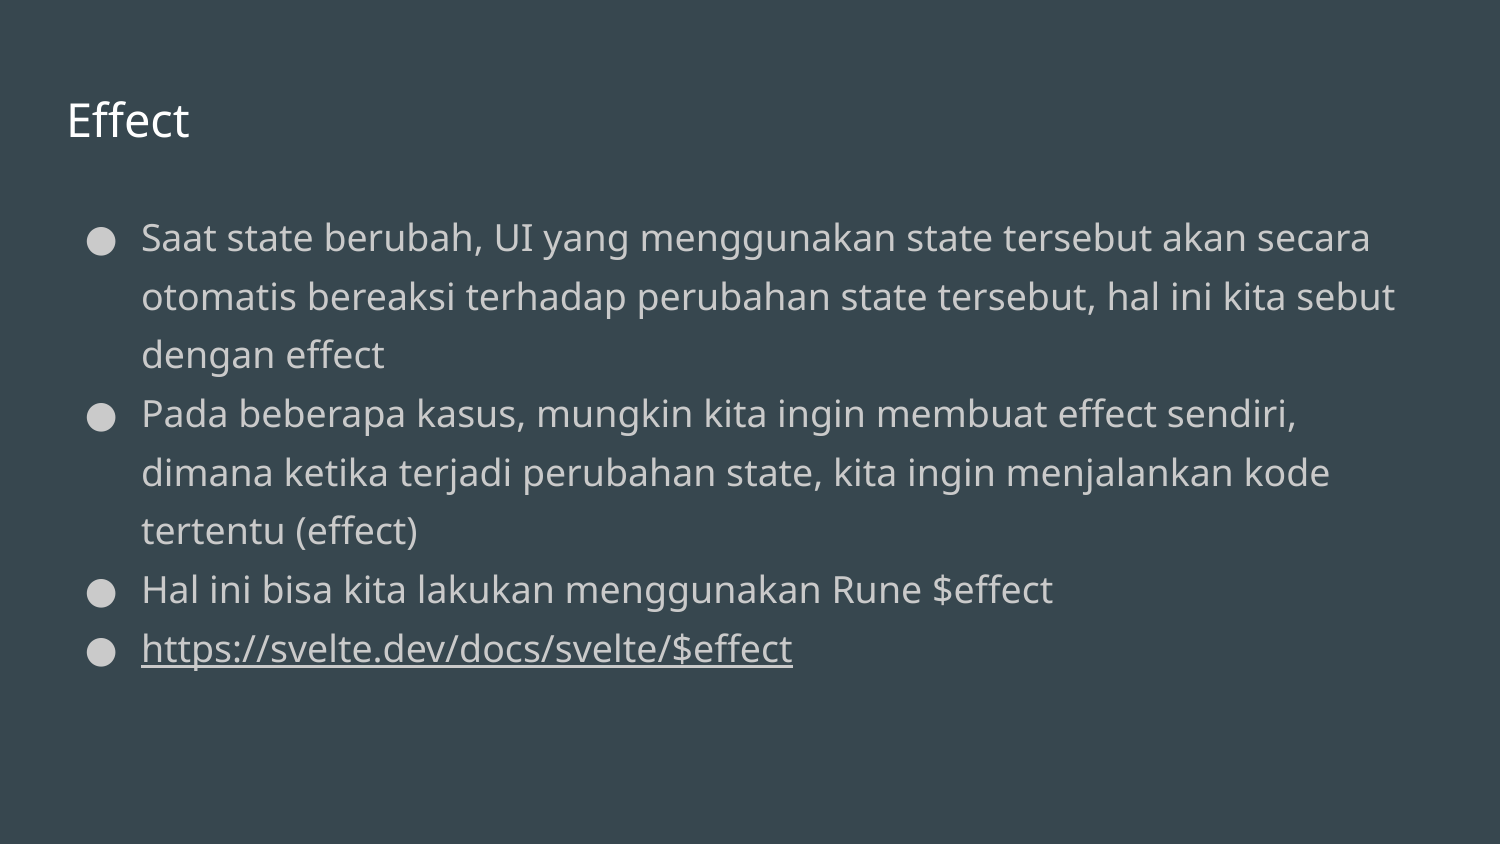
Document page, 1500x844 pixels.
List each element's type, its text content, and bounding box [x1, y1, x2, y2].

title Effect [51, 72, 1449, 167]
list Saat state berubah, UI yang menggunakan state tersebut akan secara otomatis bereaksi terhadap perubahan state tersebut, hal ini kita sebut dengan effect Pada beberapa kasus, mungkin kita ingin membuat effect sendiri, dimana ketika terjadi perubahan state, kita ingin menjalankan kode tertentu (effect) Hal ini bisa kita lakukan menggunakan Rune $effect https://svelte.dev/docs/svelte/$effect [51, 189, 1449, 750]
